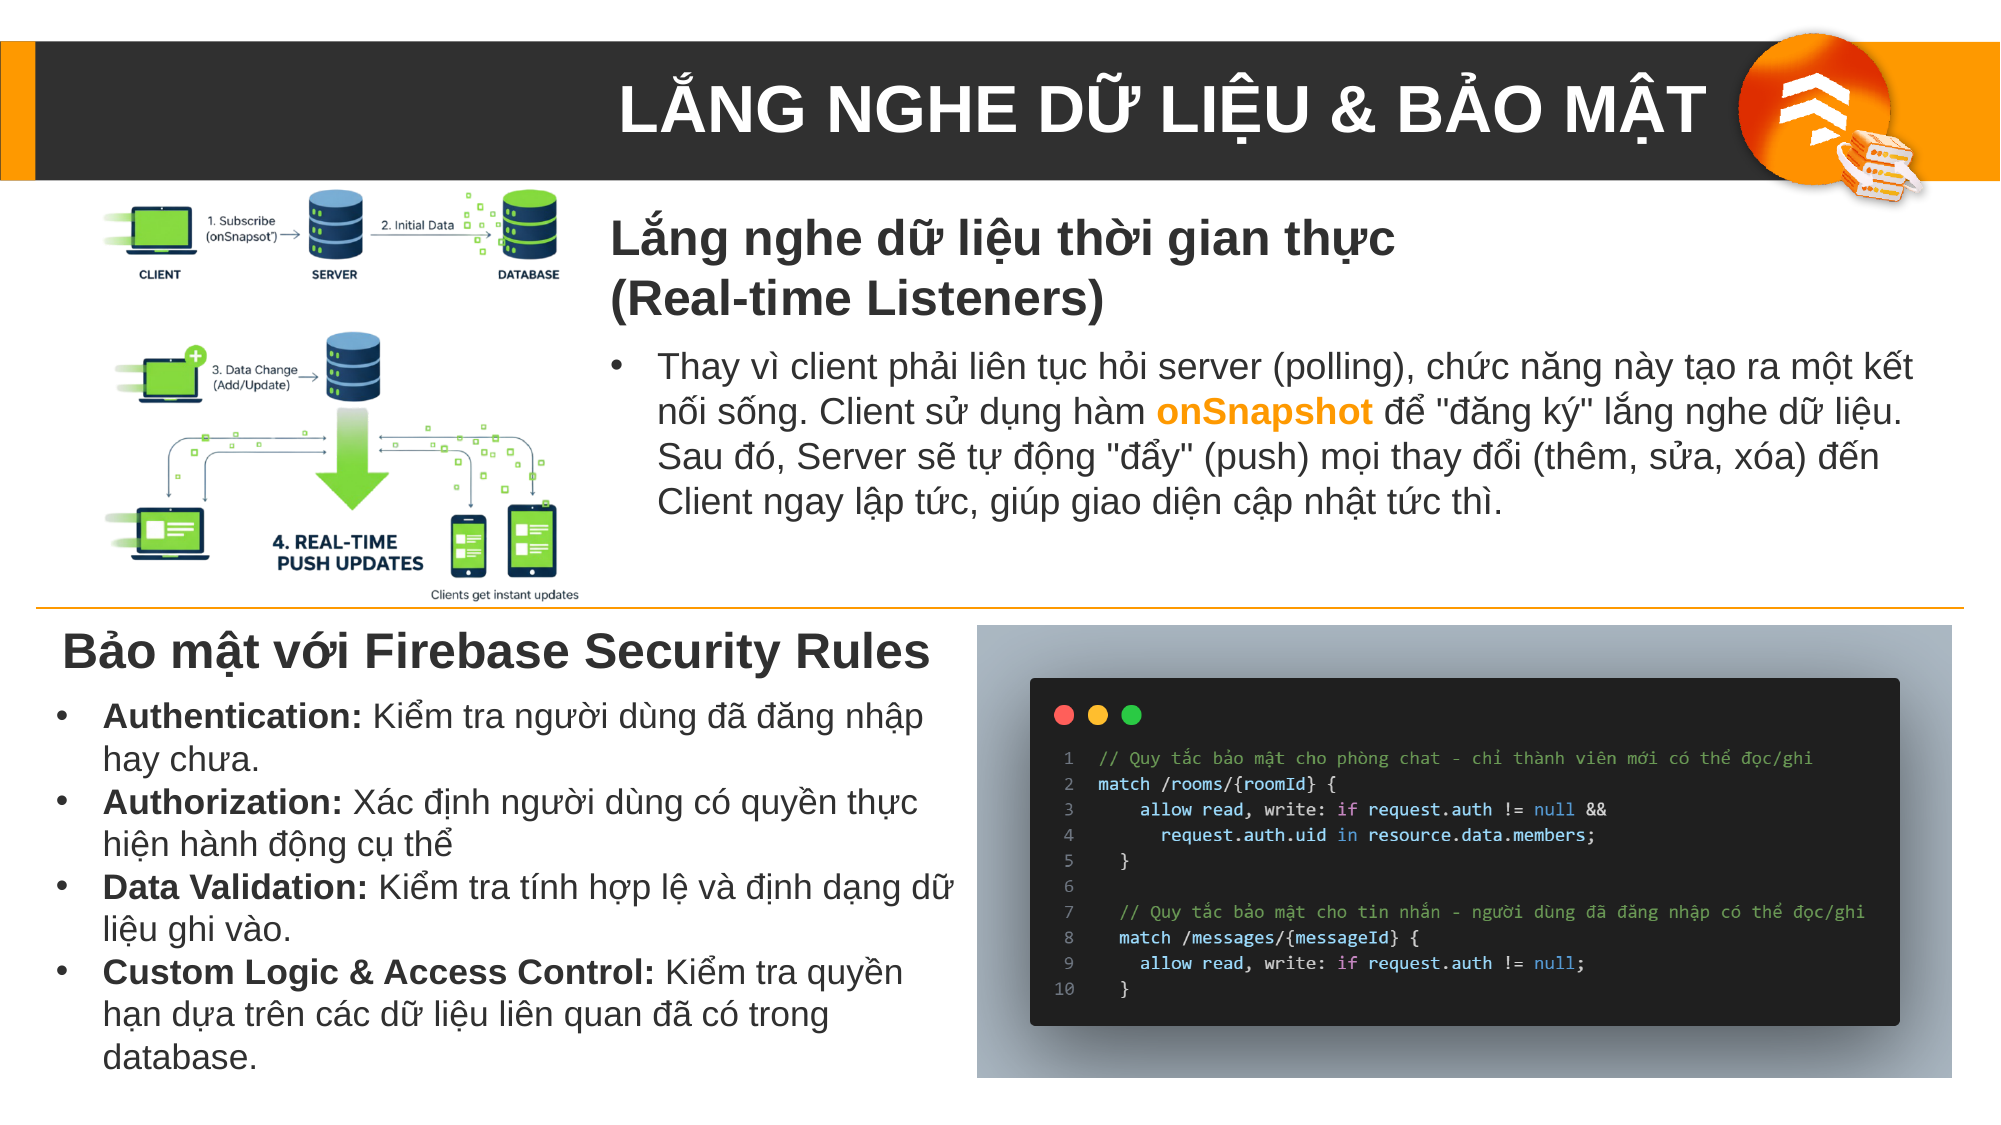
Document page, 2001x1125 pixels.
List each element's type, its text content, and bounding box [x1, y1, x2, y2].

picture [1699, 0, 1947, 236]
text_box Authentication: Kiểm tra người dùng đã đăng nhập hay chưa. Authorization: Xác định người dùng có quyền thực hiện hành động cụ thể Data Validation: Kiểm tra tính hợp lệ và định dạng dữ liệu ghi vào. Custom Logic & Access Control: Kiểm tra quyền hạn dựa trên các dữ liệu liên quan đã có trong database. [41, 686, 977, 1084]
text_box Thay vì client phải liên tục hỏi server (polling), chức năng này tạo ra một kết nối sống. Client sử dụng hàm onSnapshot để "đăng ký" lắng nghe dữ liệu. Sau đó, Server sẽ tự động "đẩy" (push) mọi thay đổi (thêm, sửa, xóa) đến Client ngay lập tức, giúp giao diện cập nhật tức thì. [596, 334, 1952, 530]
text_box Bảo mật với Firebase Security Rules [47, 610, 952, 686]
text_box Lắng nghe dữ liệu thời gian thực (Real-time Listeners) [596, 198, 1439, 334]
picture [976, 625, 1952, 1078]
list LẮNG NGHE DỮ LIỆU & BẢO MẬT [595, 51, 1724, 171]
picture [94, 163, 596, 616]
